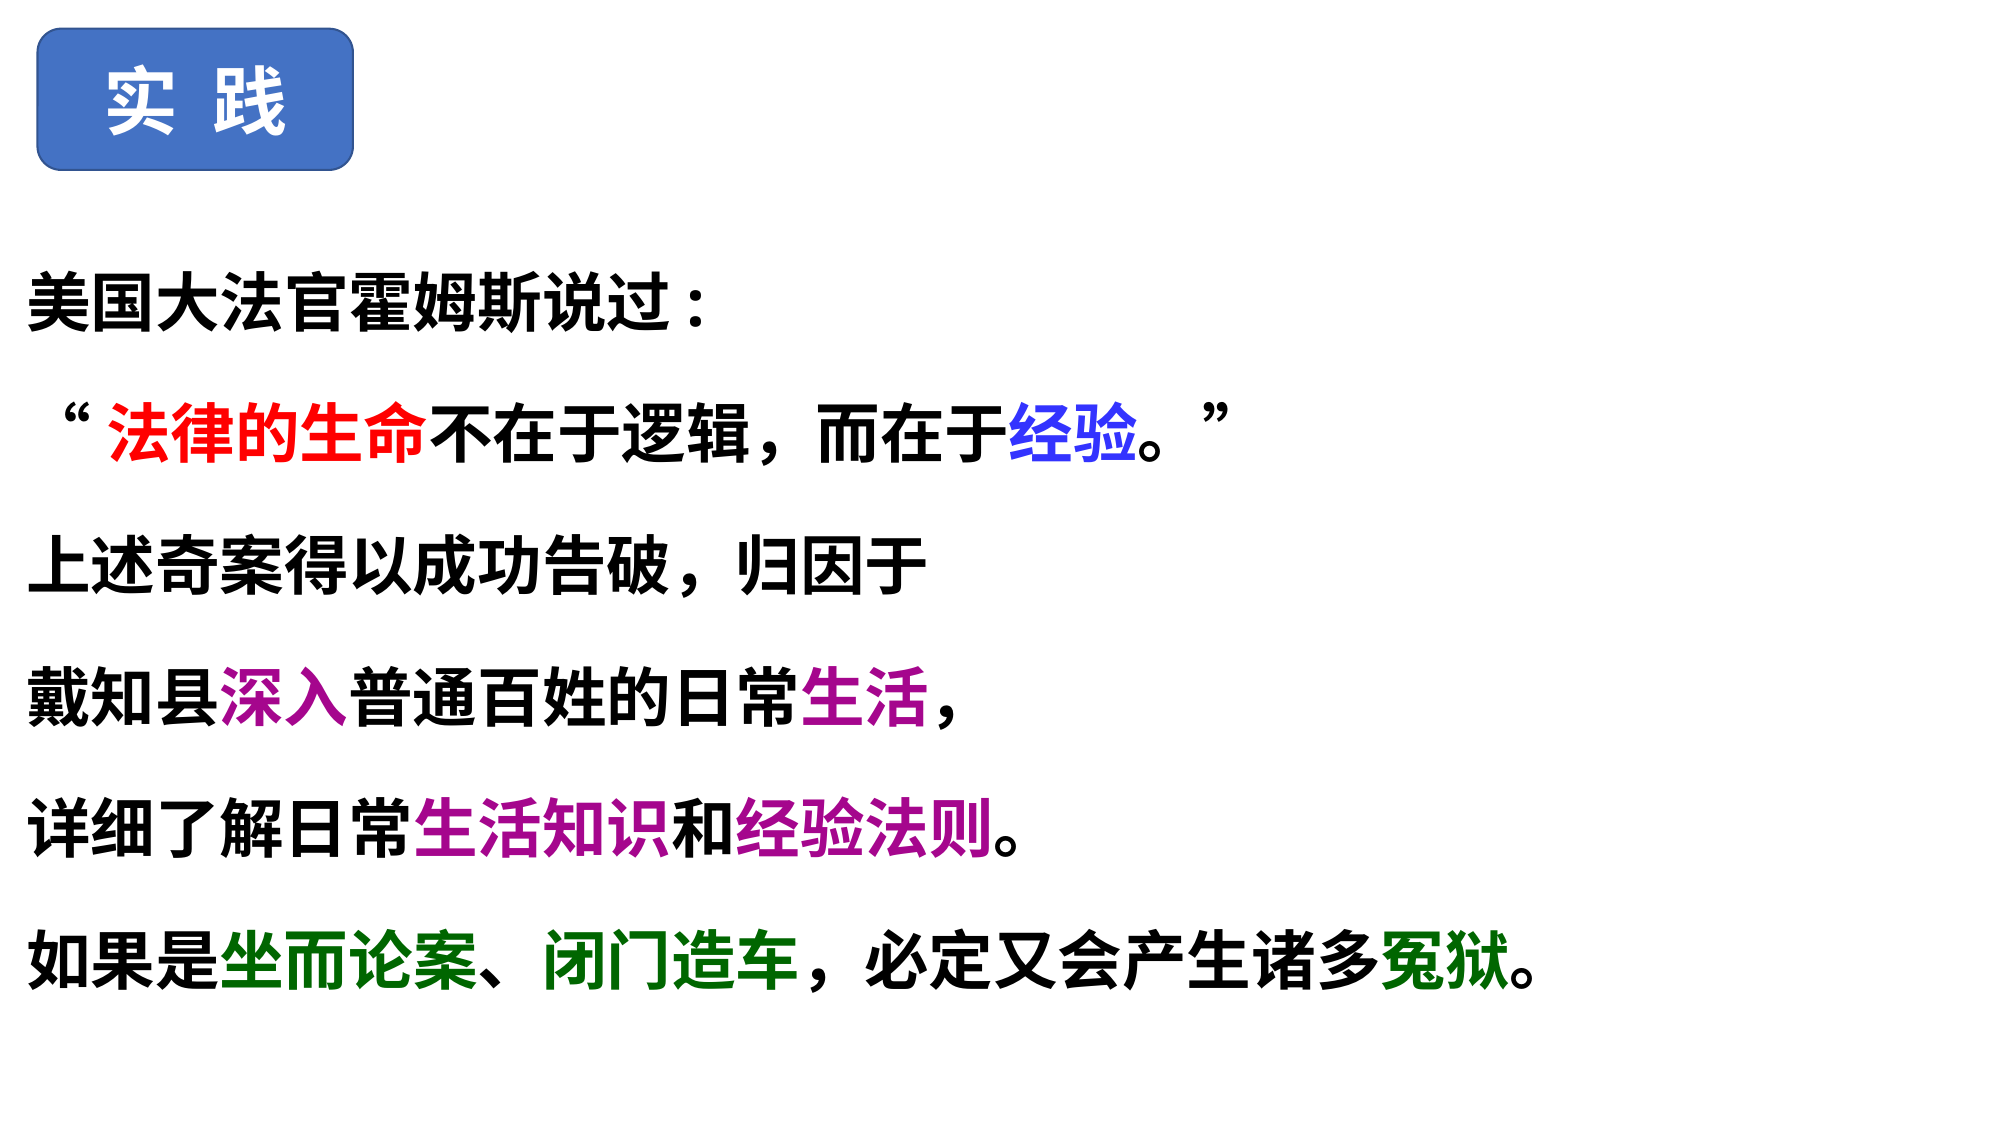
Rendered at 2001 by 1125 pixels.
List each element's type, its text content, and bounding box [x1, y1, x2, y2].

text_box 美国大法官霍姆斯说过: “法律的生命不在于逻辑，而在于经验。” 上述奇案得以成功告破，归因于 戴知县深入普通百姓的日常生活， 详细了解日常生活知识和经验法则。 如果是坐而论案、闭门造车，必定又会产生诸多冤狱。 [11, 240, 1977, 1097]
text_box 实 践 [36, 27, 354, 171]
